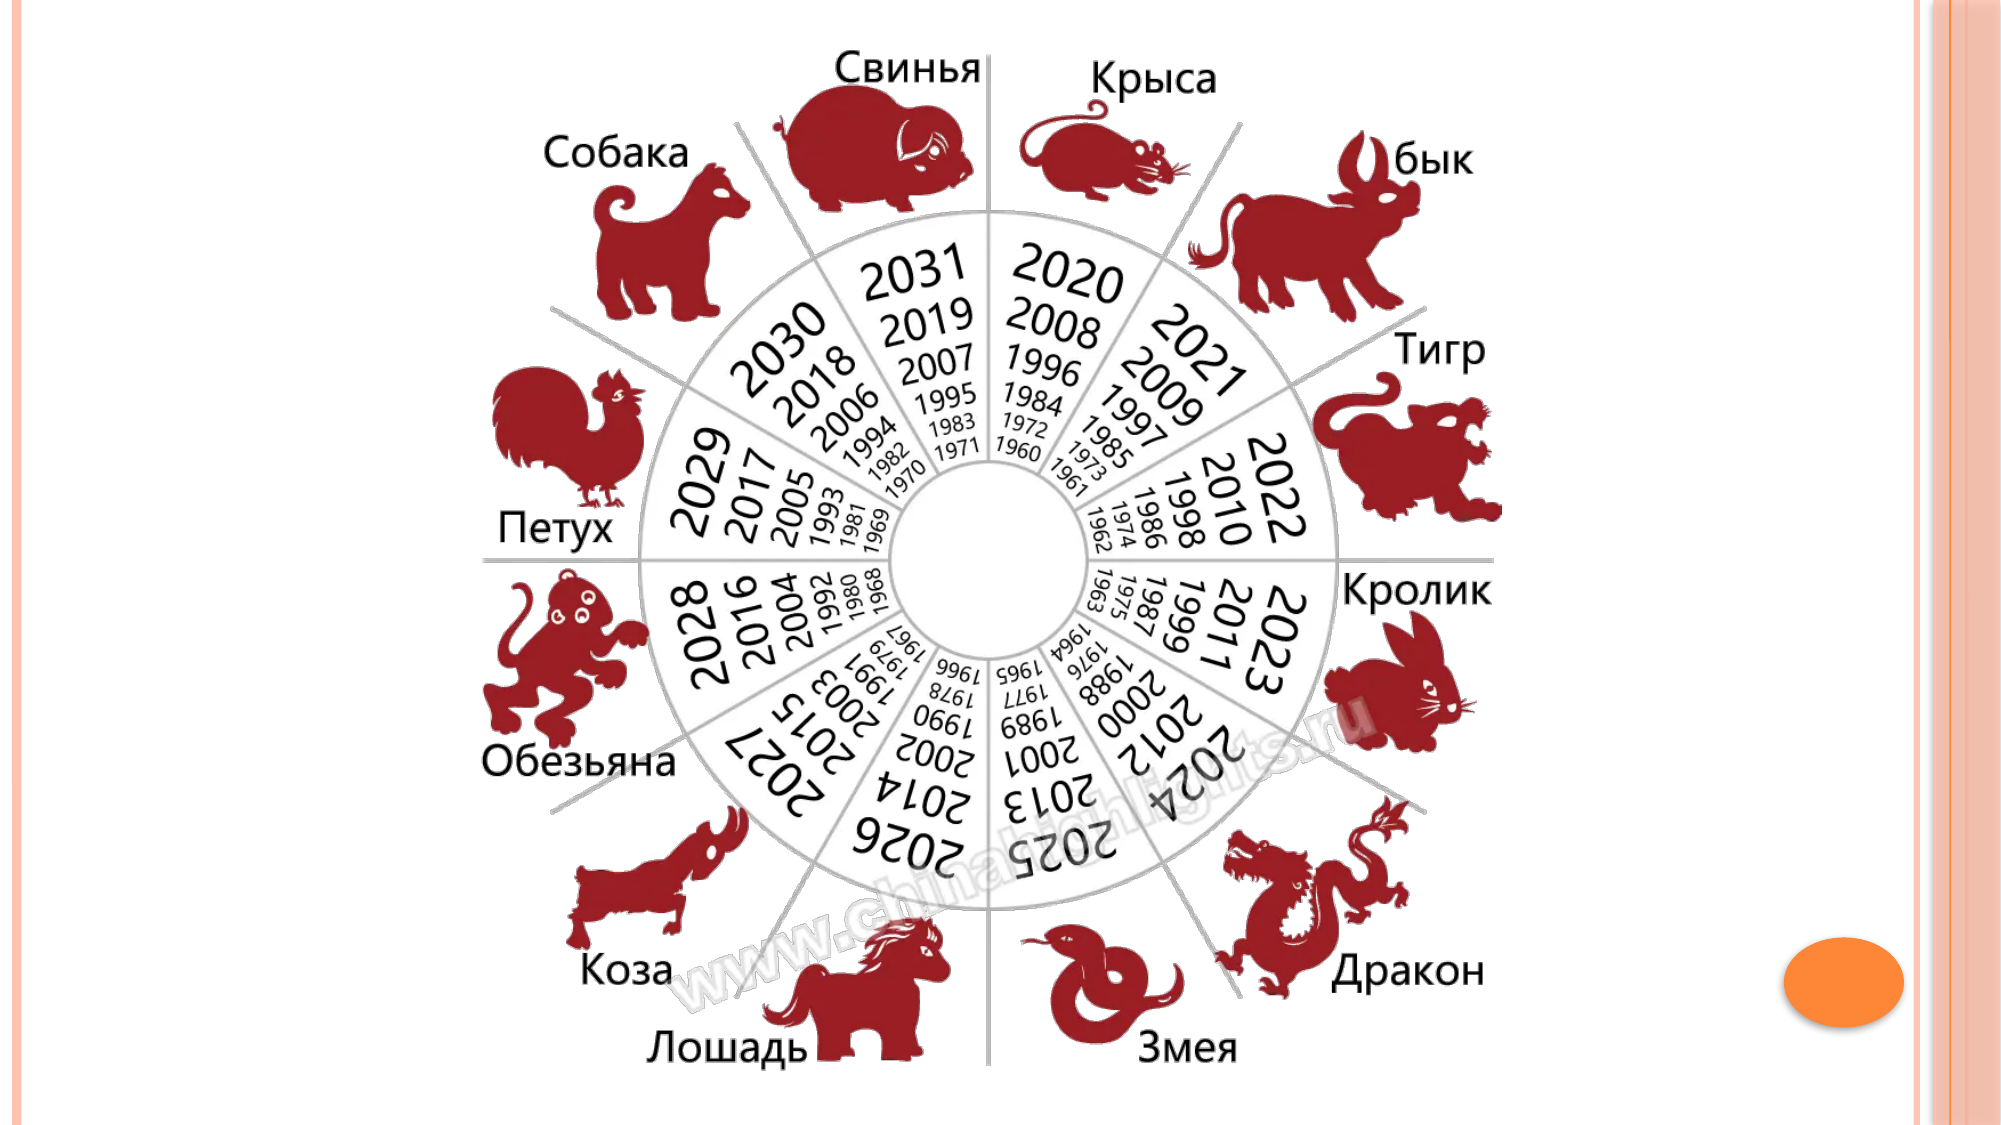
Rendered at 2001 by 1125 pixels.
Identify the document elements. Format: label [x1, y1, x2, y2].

list [474, 46, 1502, 1074]
